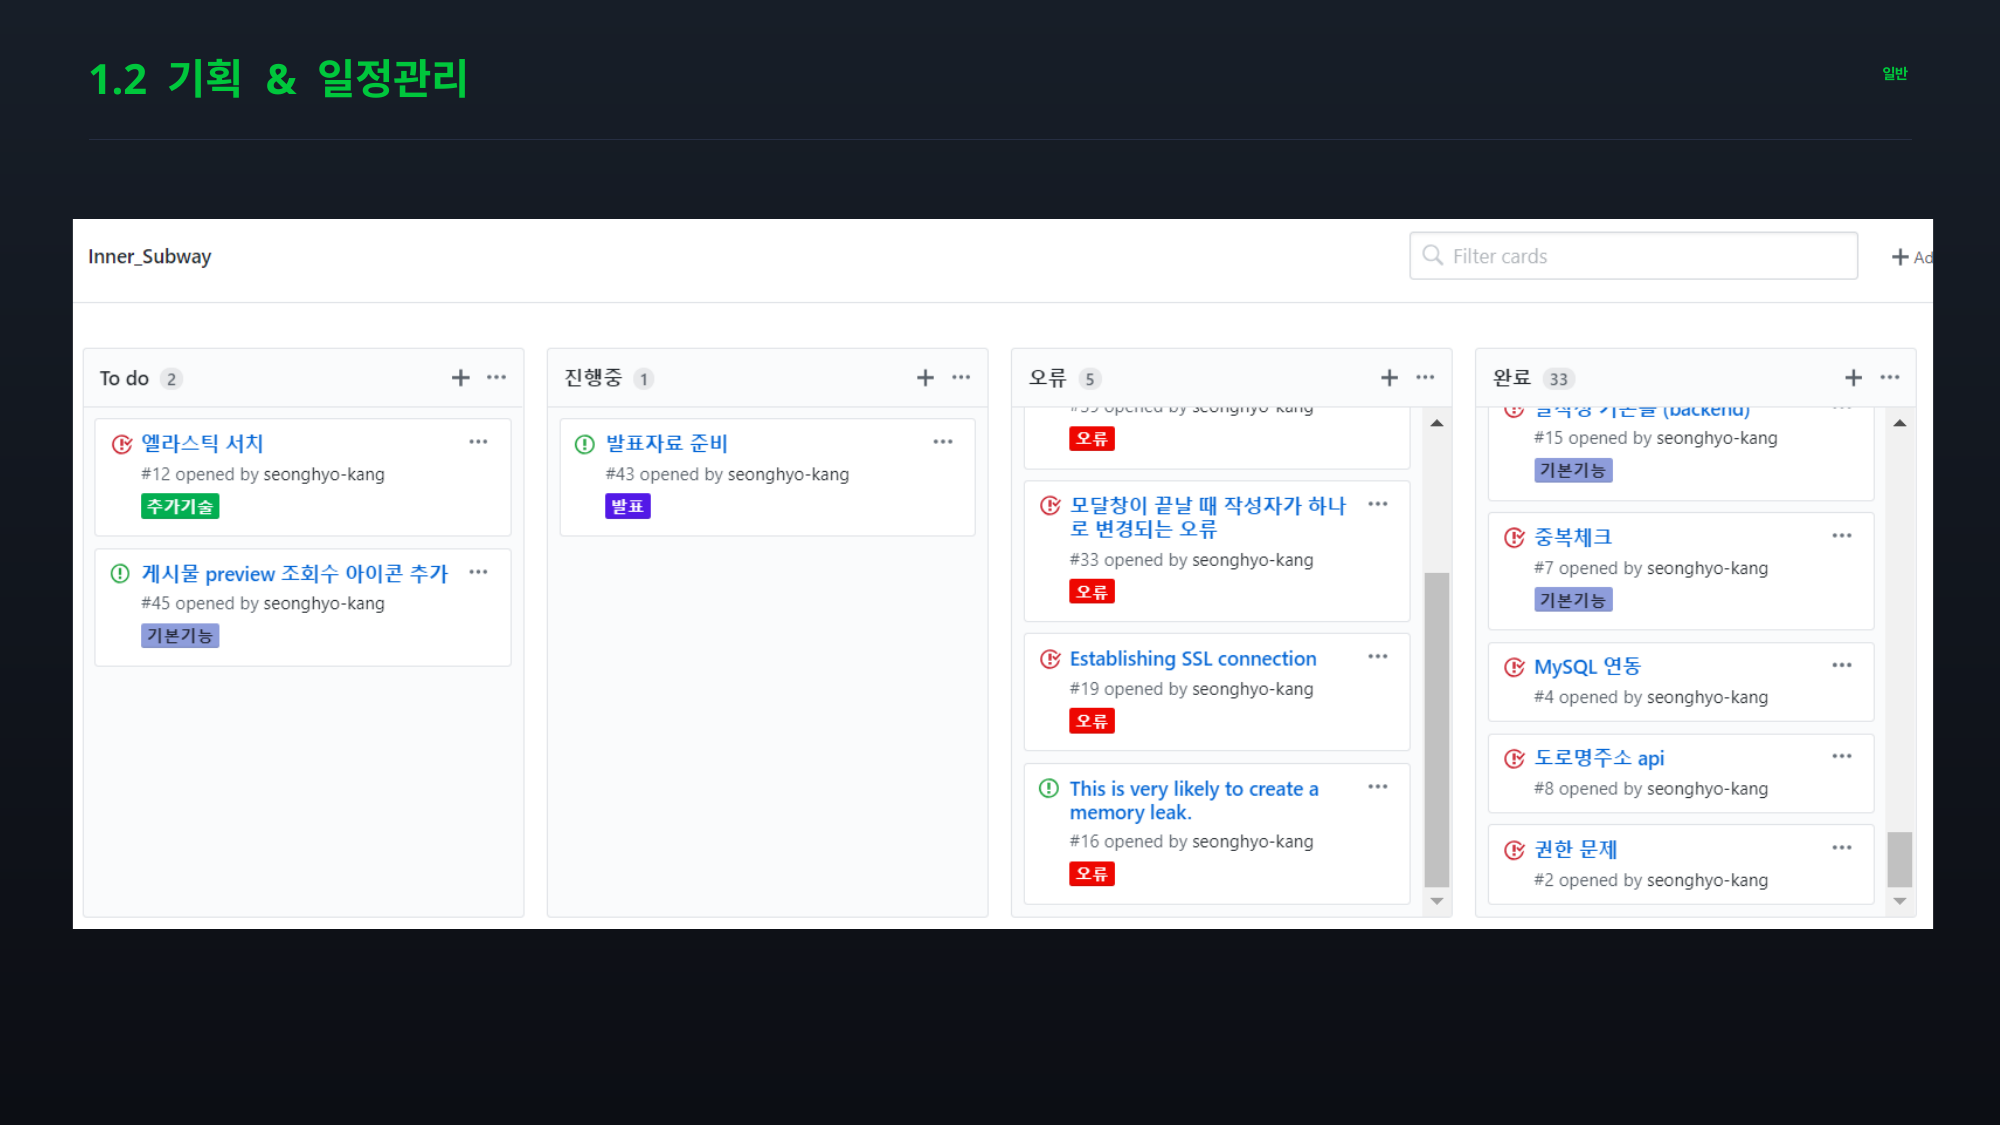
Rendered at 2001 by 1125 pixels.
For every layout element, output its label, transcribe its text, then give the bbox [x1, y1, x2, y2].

picture [72, 219, 1934, 929]
title 1.2 기획 & 일정관리 [88, 52, 1655, 107]
